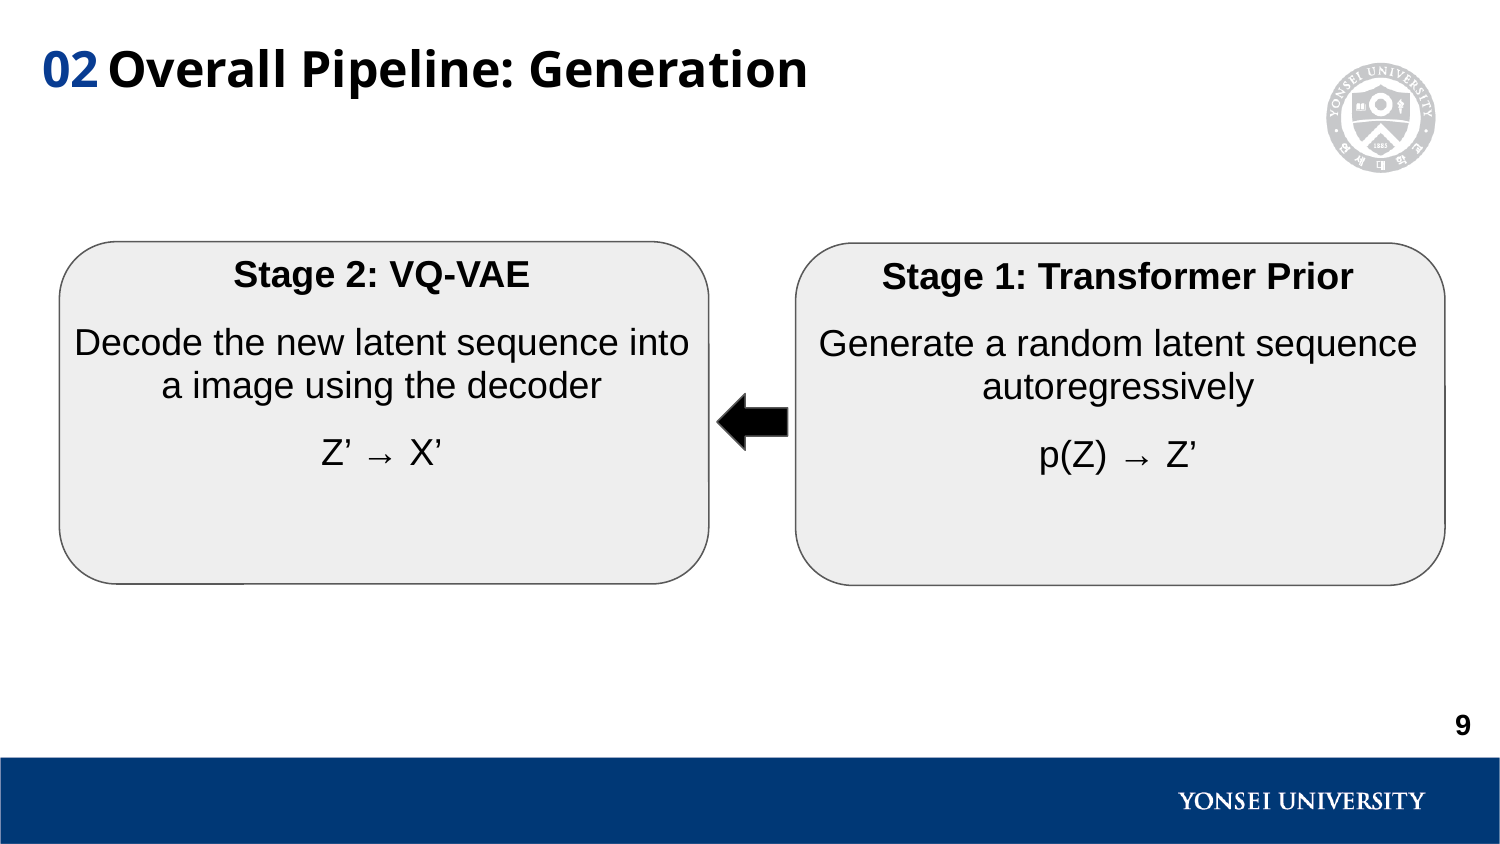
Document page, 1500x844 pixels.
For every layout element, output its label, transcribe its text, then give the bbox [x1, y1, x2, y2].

picture [0, 0, 1500, 844]
text_box 02 [30, 38, 95, 84]
text_box Overall Pipeline: Generation [95, 17, 1021, 125]
text_box [716, 393, 788, 451]
text_box Stage 1: Transformer Prior Generate a random latent sequence autoregressively p(Z) → Z’ [791, 240, 1446, 586]
text_box Stage 2: VQ-VAE Decode the new latent sequence into a image using the decoder Z’ → X’ [54, 238, 709, 584]
